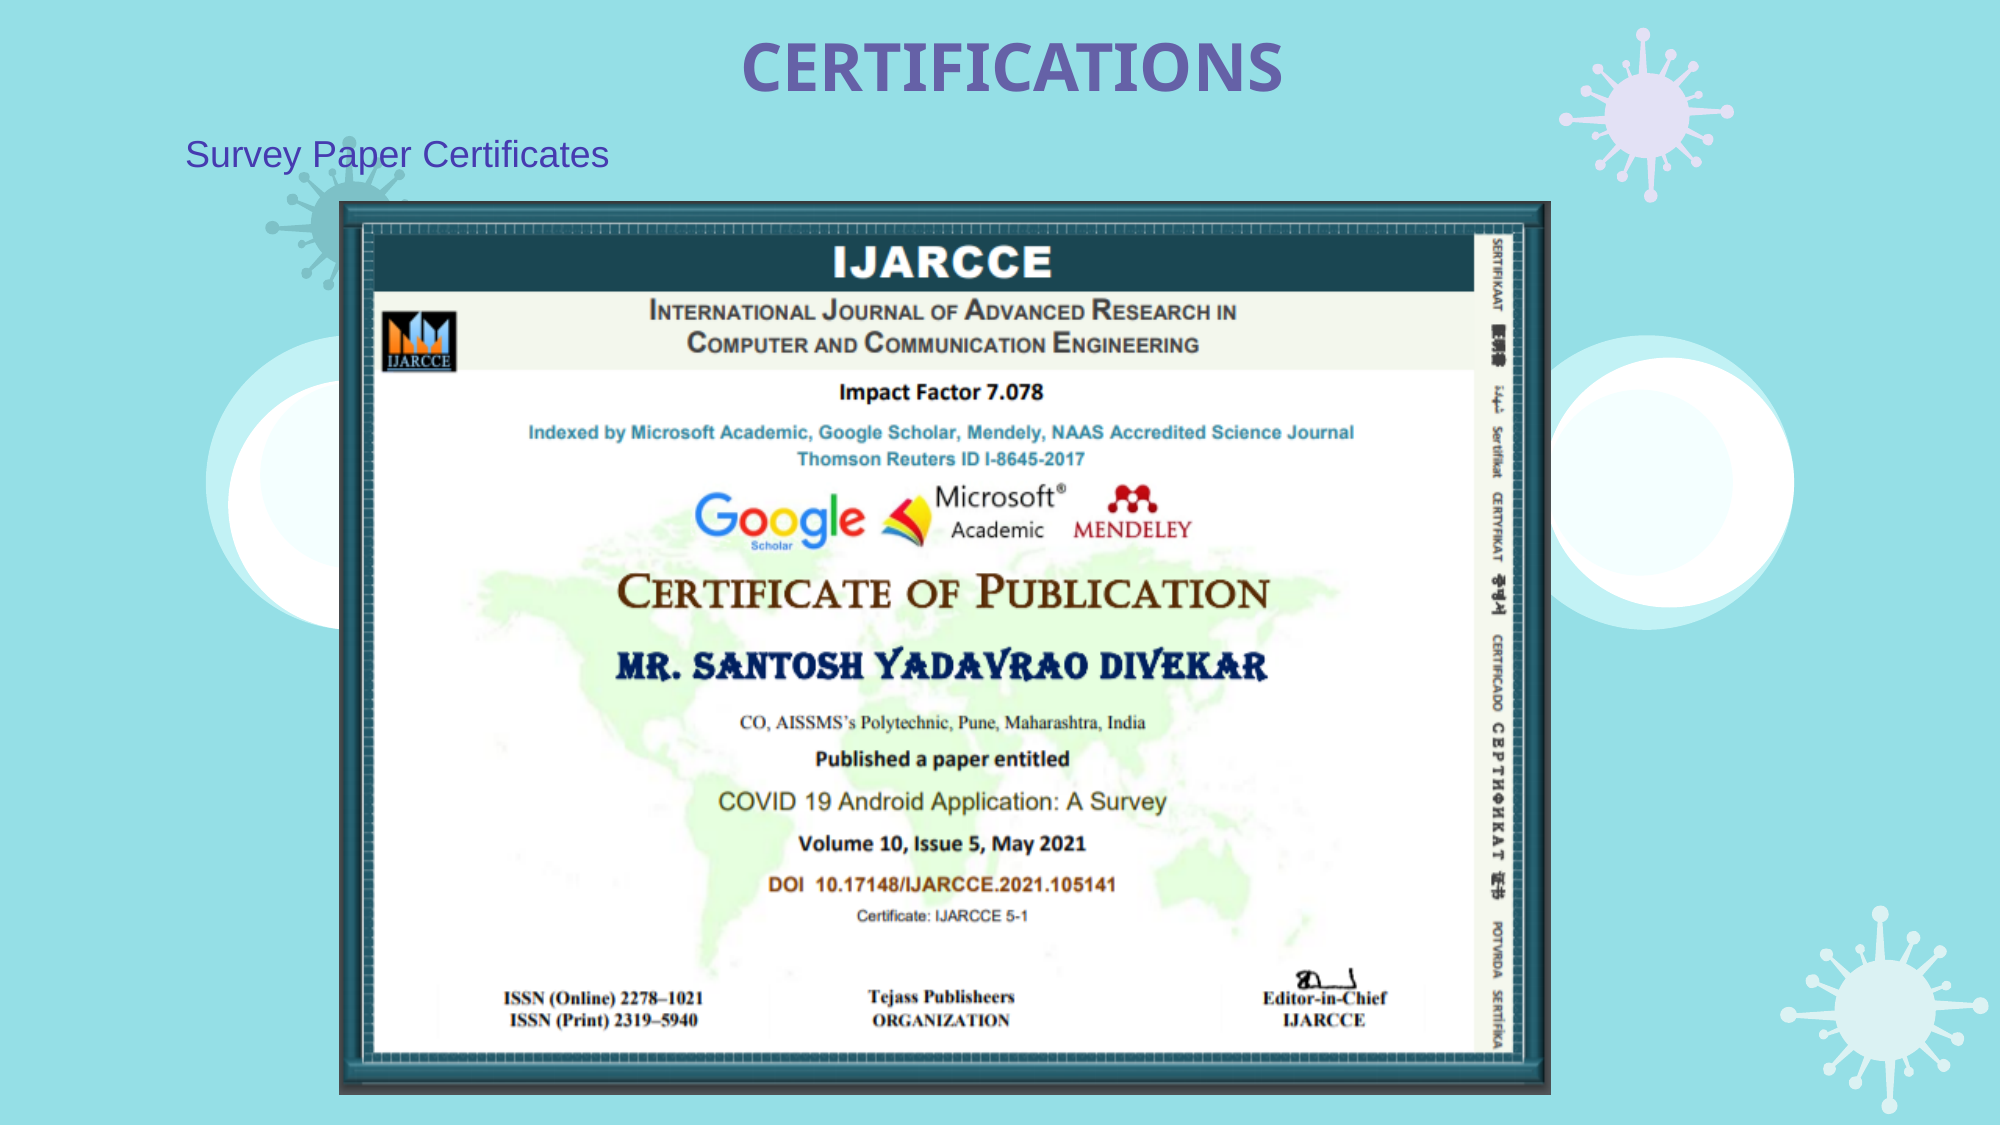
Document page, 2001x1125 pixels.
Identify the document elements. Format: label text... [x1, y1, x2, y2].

text_box Survey Paper Certificates [170, 122, 1100, 183]
title CERTIFICATIONS [419, 9, 1606, 105]
picture [338, 201, 1551, 1095]
